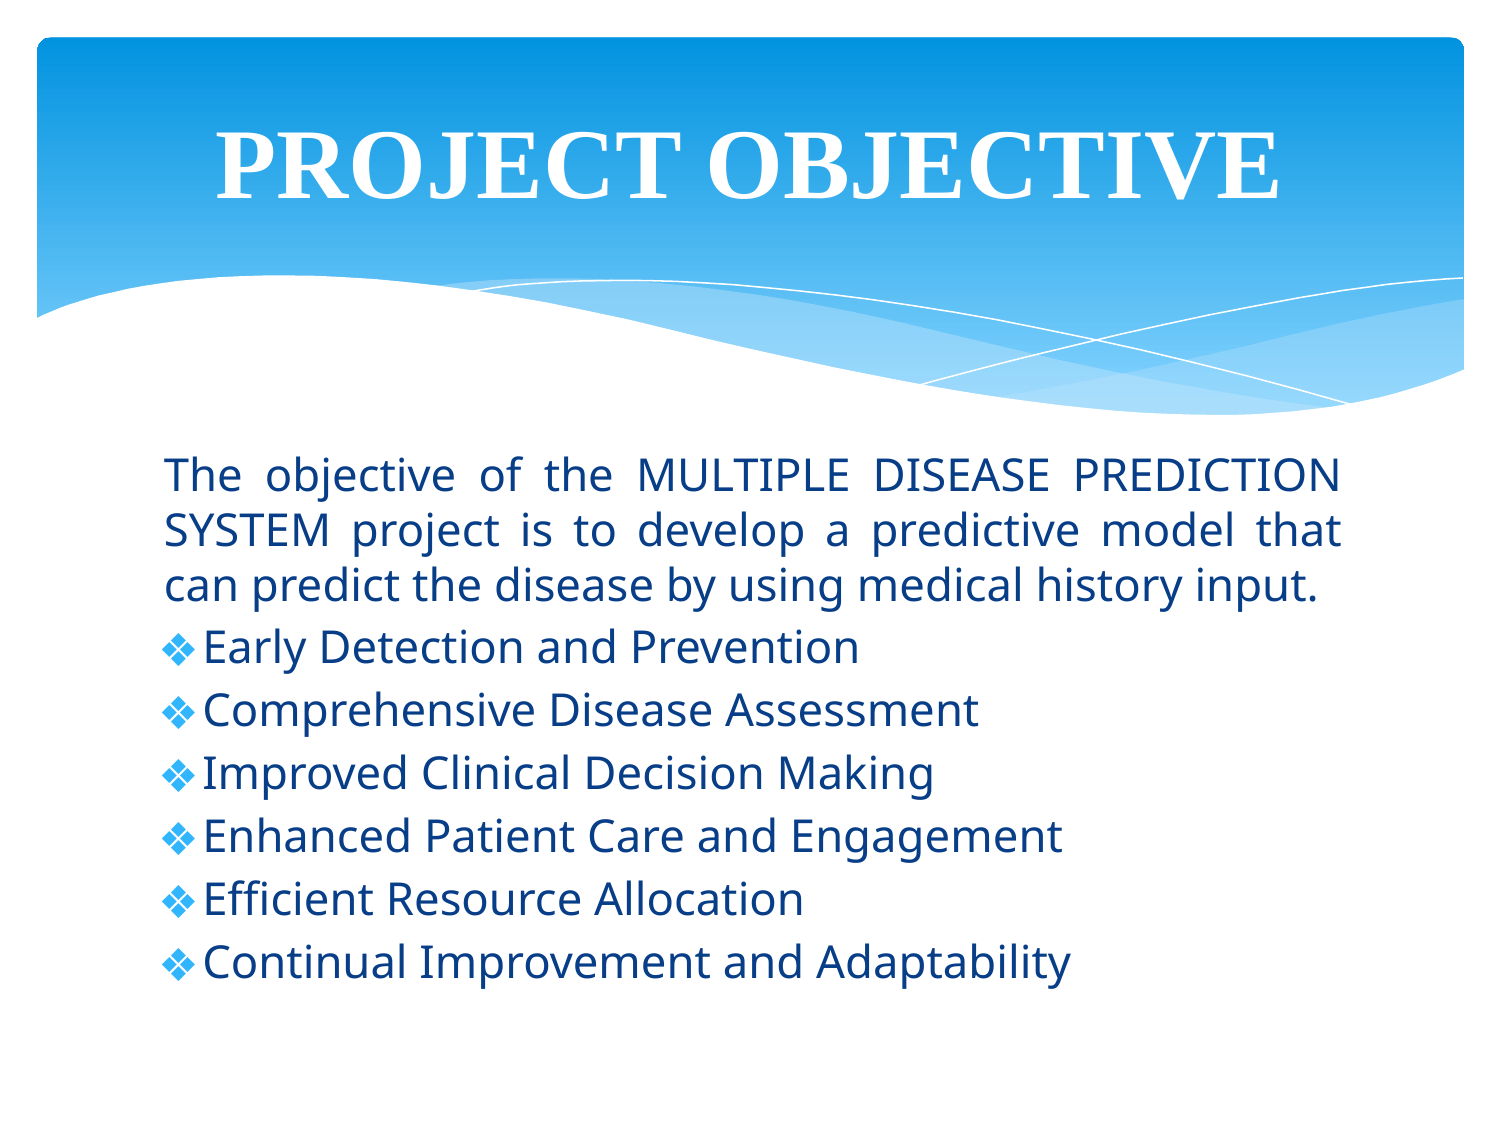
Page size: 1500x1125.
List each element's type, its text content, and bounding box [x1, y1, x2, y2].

list The objective of the MULTIPLE DISEASE PREDICTION SYSTEM project is to develop a predictive model that can predict the disease by using medical history input. Early Detection and Prevention Comprehensive Disease Assessment Improved Clinical Decision Making Enhanced Patient Care and Engagement Efficient Resource Allocation Continual Improvement and Adaptability [143, 438, 1359, 1005]
title PROJECT OBJECTIVE [75, 55, 1425, 261]
